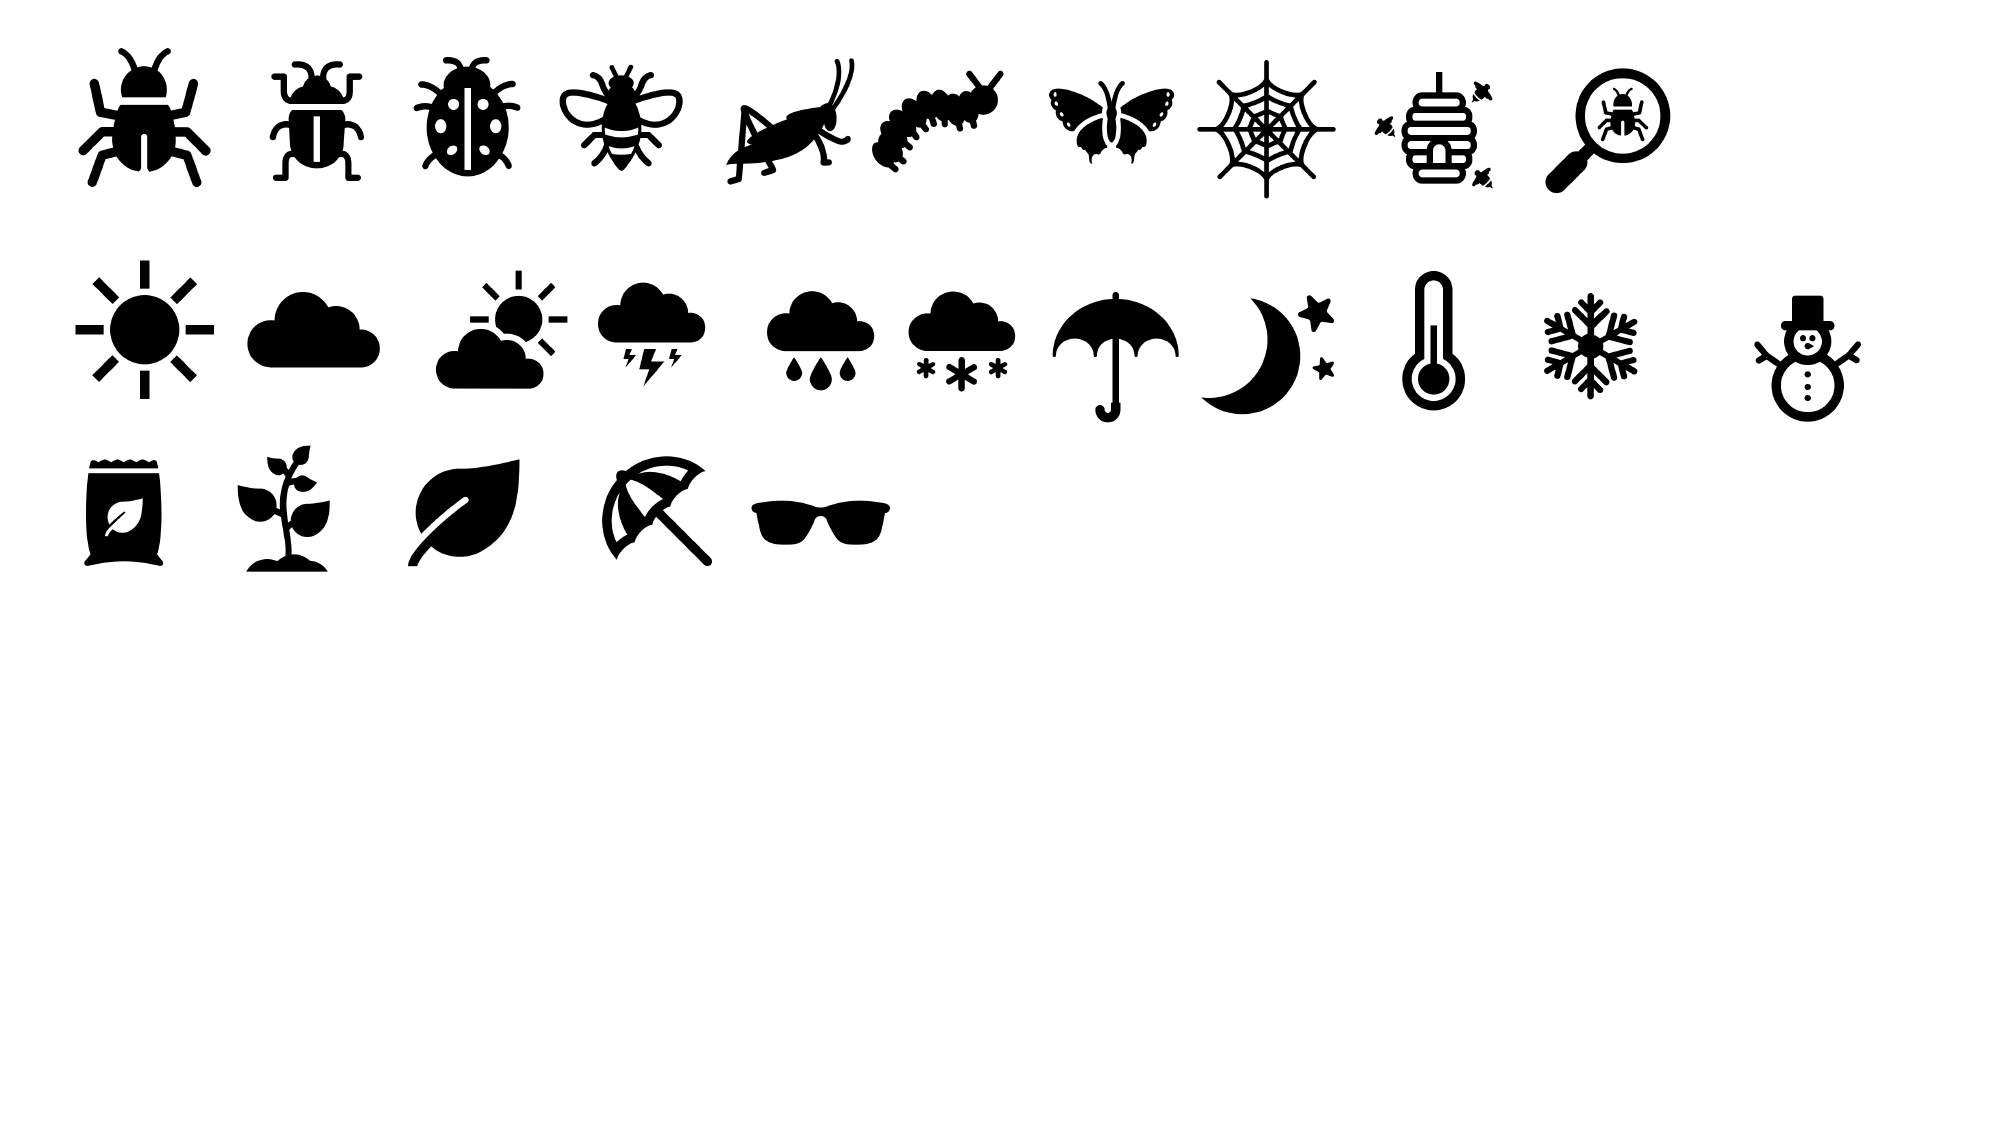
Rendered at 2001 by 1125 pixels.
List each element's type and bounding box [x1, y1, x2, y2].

picture [1036, 47, 1187, 198]
picture [388, 437, 539, 588]
picture [238, 254, 389, 405]
picture [1732, 283, 1883, 434]
picture [1040, 283, 1191, 434]
picture [1515, 270, 1666, 421]
picture [1358, 56, 1509, 207]
picture [745, 447, 896, 598]
picture [545, 42, 696, 193]
picture [208, 433, 359, 584]
picture [745, 265, 1037, 421]
picture [69, 42, 220, 193]
picture [69, 254, 220, 405]
picture [1194, 284, 1345, 435]
picture [48, 437, 199, 588]
picture [1532, 56, 1683, 207]
picture [426, 254, 727, 410]
picture [583, 437, 734, 588]
picture [242, 42, 543, 198]
picture [1358, 265, 1509, 416]
picture [1191, 56, 1342, 207]
picture [716, 47, 1012, 198]
